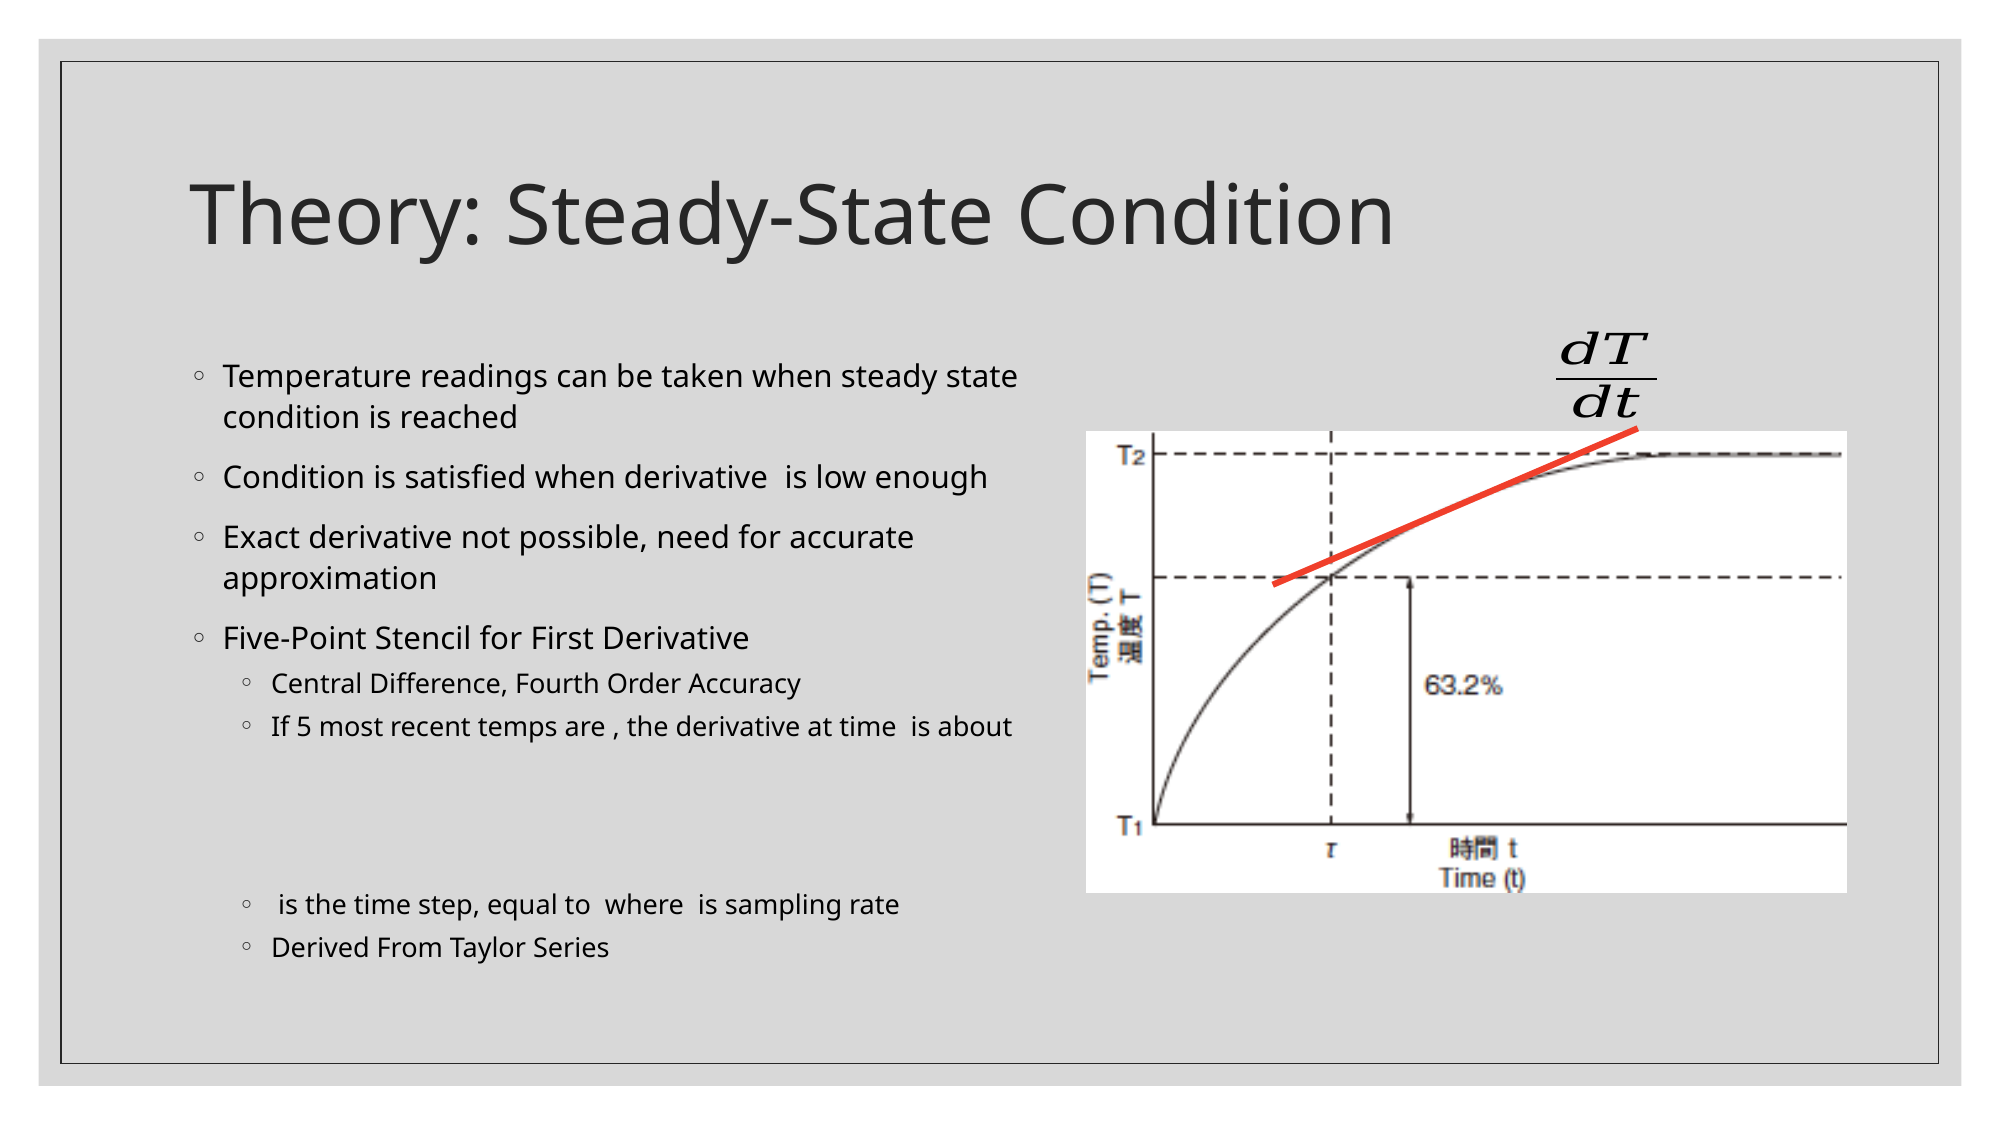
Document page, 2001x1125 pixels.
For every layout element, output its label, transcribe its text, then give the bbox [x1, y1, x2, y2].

title Theory: Steady-State Condition [174, 105, 1825, 331]
picture [1086, 431, 1847, 893]
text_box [1272, 428, 1638, 585]
